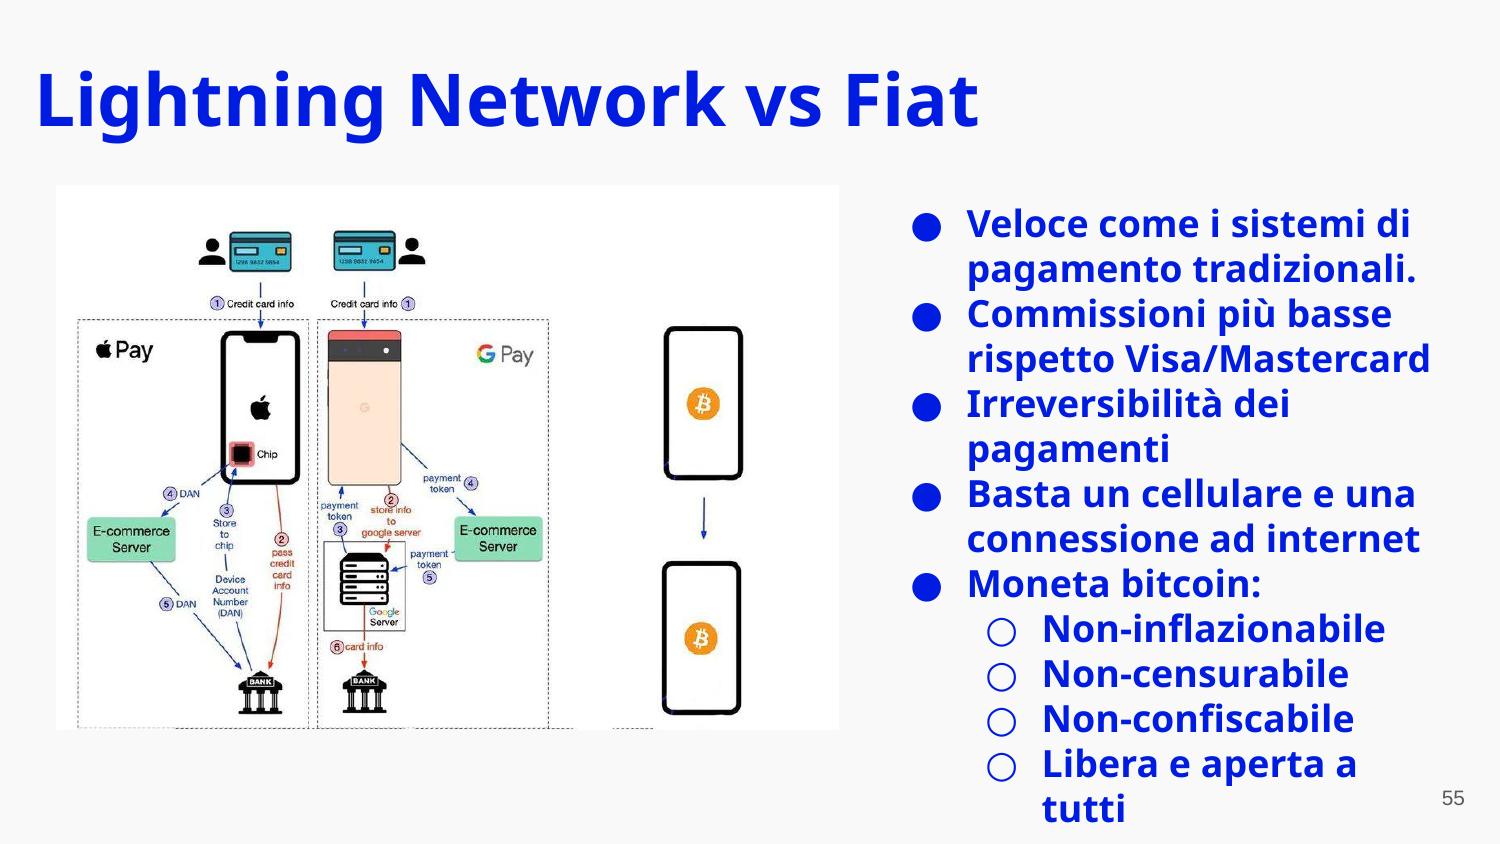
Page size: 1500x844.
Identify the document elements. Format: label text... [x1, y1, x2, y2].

slide_number ‹#› [1452, 764, 1480, 830]
text_box Lightning Network vs Fiat [19, 38, 1250, 157]
text_box Veloce come i sistemi di pagamento tradizionali. Commissioni più basse rispetto Visa/Mastercard Irreversibilità dei pagamenti Basta un cellulare e una connessione ad internet Moneta bitcoin: Non-inflazionabile Non-censurabile Non-confiscabile Libera e aperta a tutti [876, 185, 1452, 844]
picture [56, 185, 839, 730]
